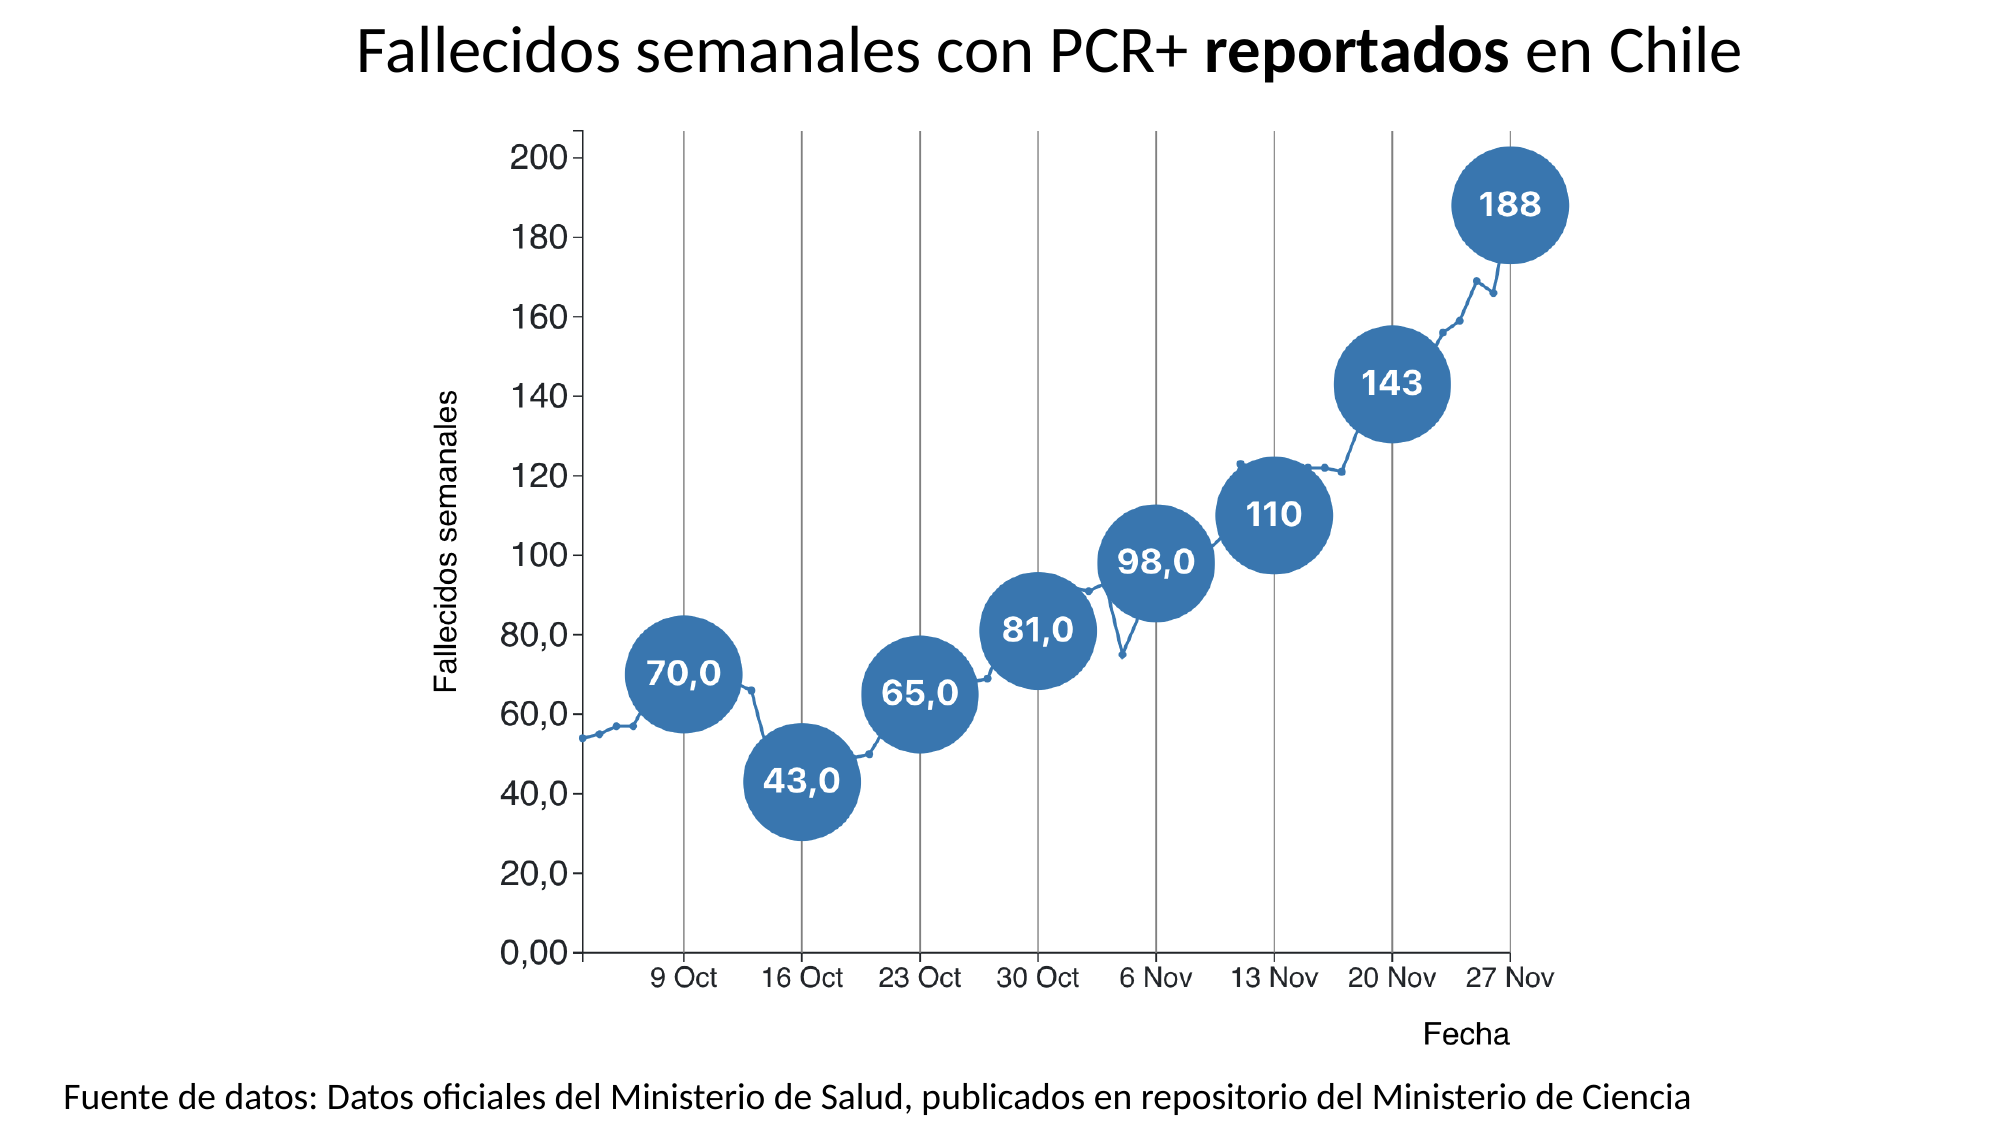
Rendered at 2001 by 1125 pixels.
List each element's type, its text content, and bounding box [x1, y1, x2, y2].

text_box Fallecidos semanales con PCR+ reportados en Chile [342, 0, 1774, 93]
picture [418, 113, 1582, 1060]
